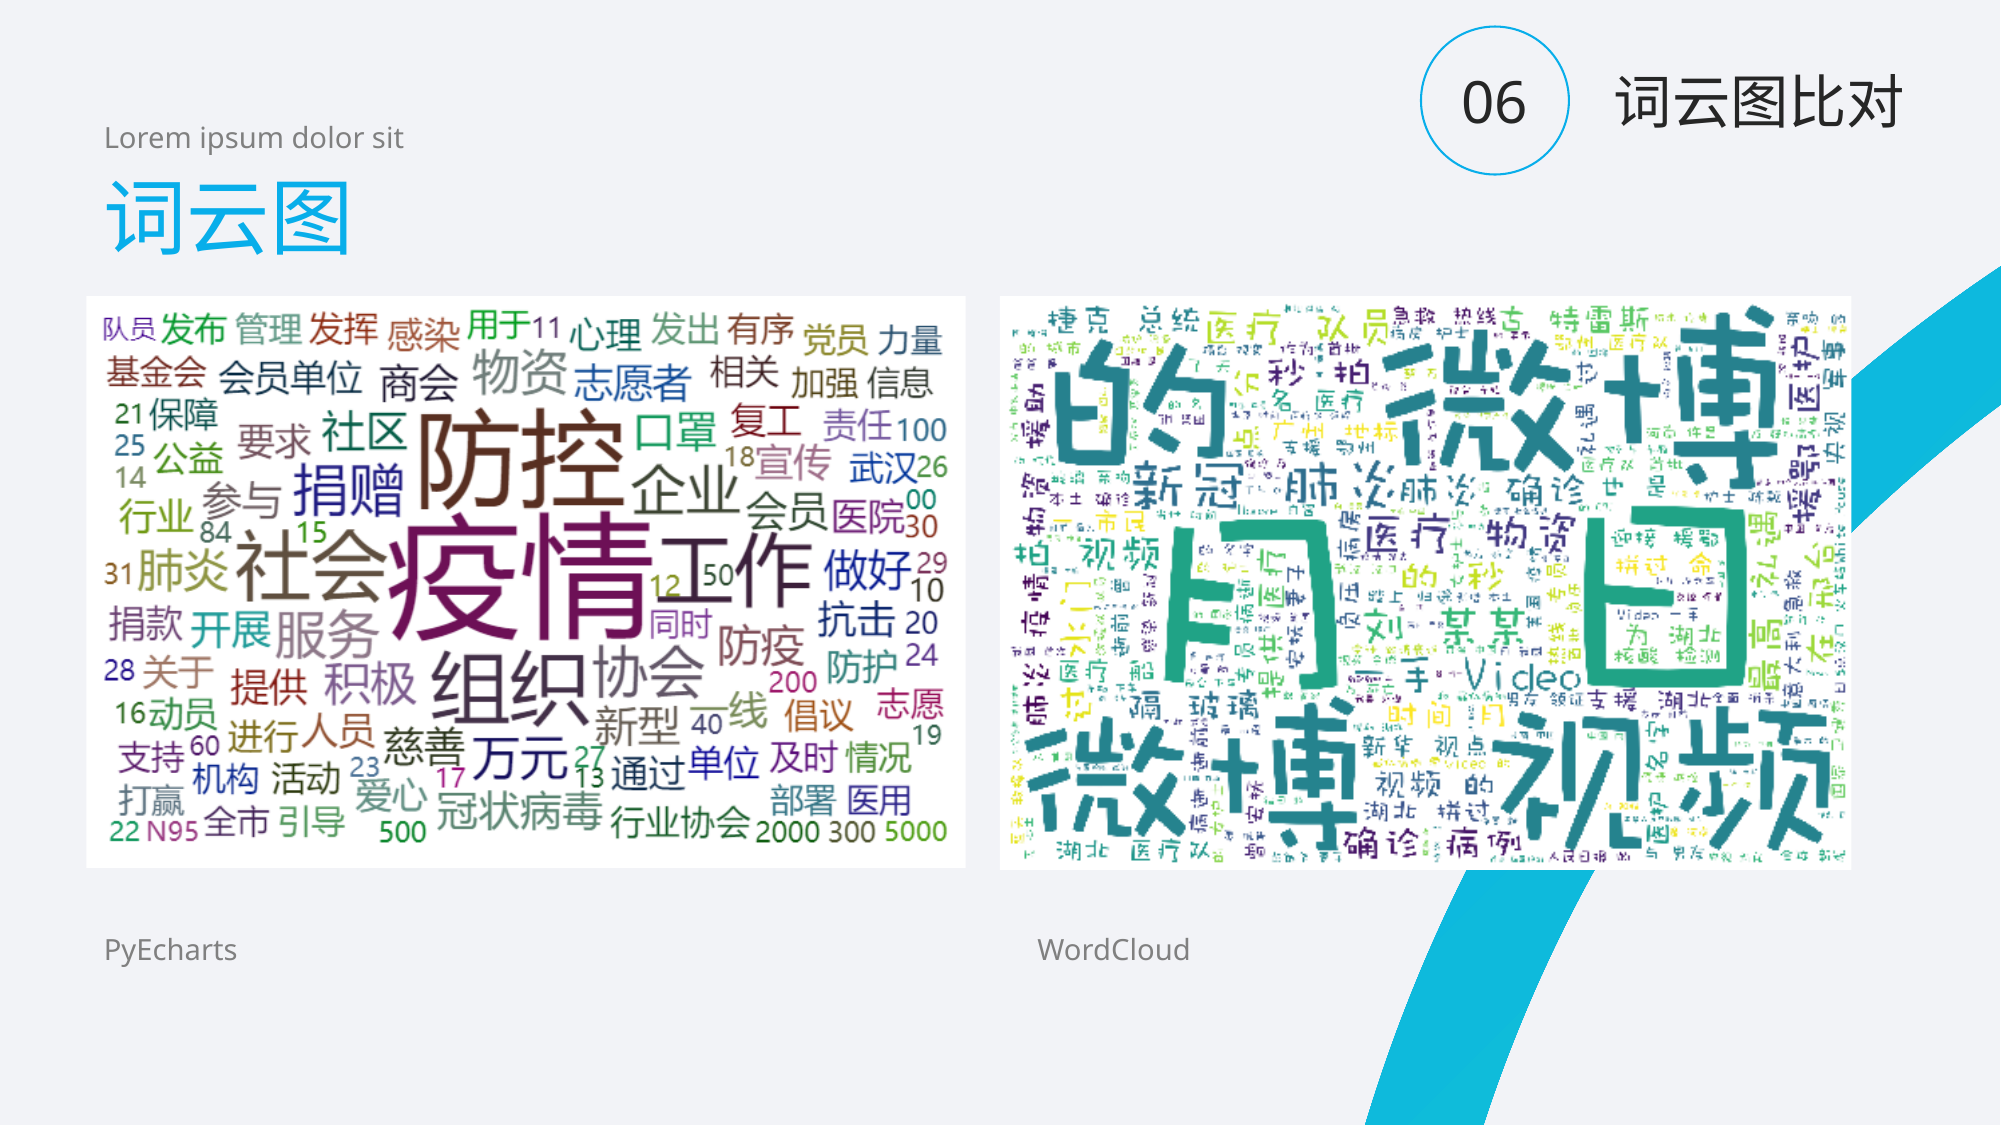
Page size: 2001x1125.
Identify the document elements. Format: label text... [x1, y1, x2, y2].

text_box [1852, 317, 2000, 534]
text_box WordCloud [1022, 913, 1439, 974]
text_box [1928, 265, 2000, 316]
text_box Lorem ipsum dolor sit [89, 101, 506, 162]
text_box [1364, 870, 1596, 1125]
picture [999, 296, 1852, 870]
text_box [1420, 26, 1923, 175]
picture [86, 296, 966, 868]
text_box 词云图 [89, 157, 649, 273]
text_box PyEcharts [89, 913, 506, 974]
